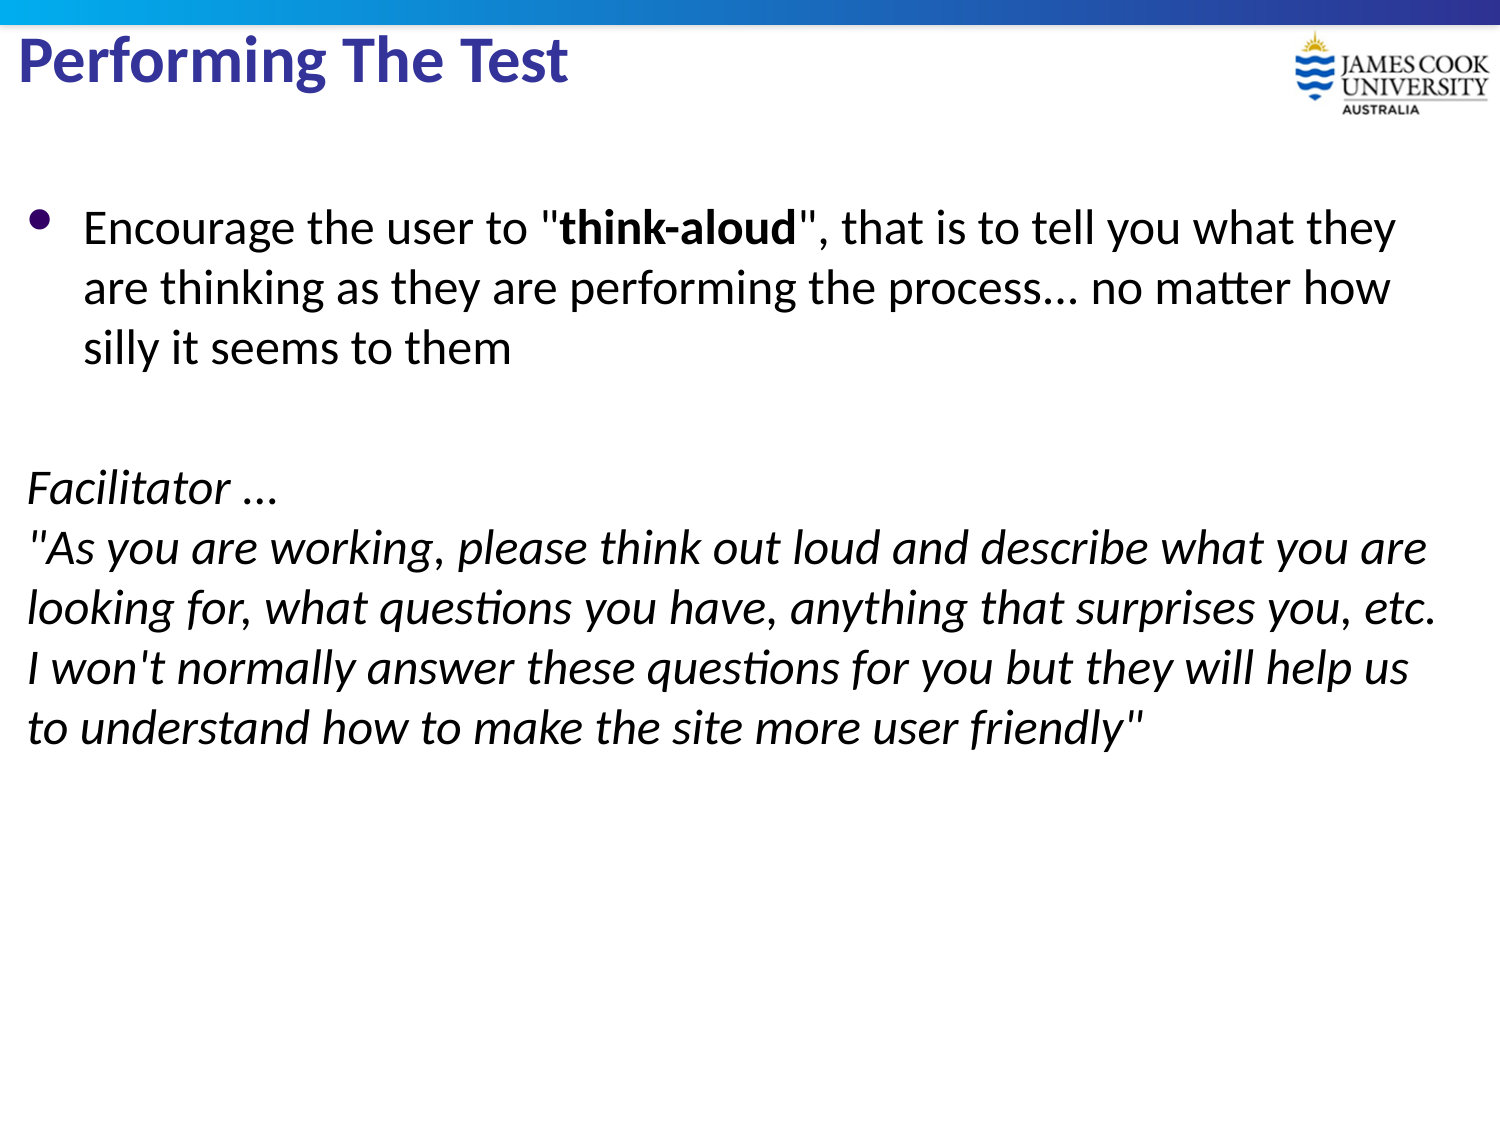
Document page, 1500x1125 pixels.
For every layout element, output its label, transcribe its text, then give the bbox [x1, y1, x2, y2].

title Performing The Test [3, 8, 1411, 89]
picture [1287, 25, 1500, 123]
list Encourage the user to "think-aloud", that is to tell you what they are thinking as they are performing the process... no matter how silly it seems to them Facilitator ... "As you are working, please think out loud and describe what you are looking for, what questions you have, anything that surprises you, etc. I won't normally answer these questions for you but they will help us to understand how to make the site more user friendly" [11, 186, 1477, 1029]
